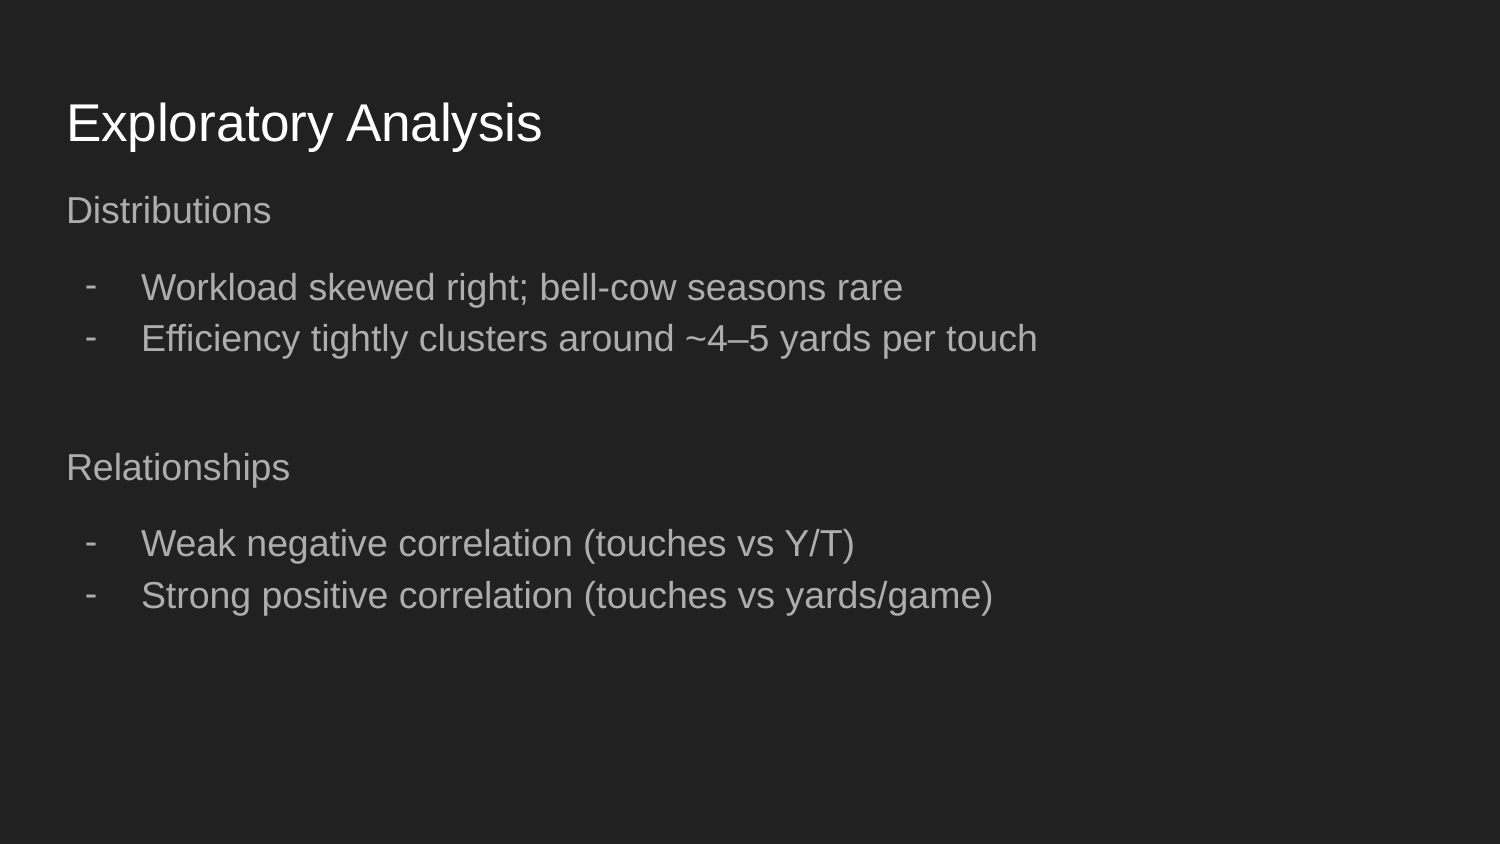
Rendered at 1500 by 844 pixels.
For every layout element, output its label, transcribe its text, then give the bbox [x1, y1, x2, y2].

list Distributions Workload skewed right; bell-cow seasons rare Efficiency tightly clusters around ~4–5 yards per touch Relationships Weak negative correlation (touches vs Y/T) Strong positive correlation (touches vs yards/game) [51, 164, 1449, 725]
title Exploratory Analysis [51, 72, 1449, 164]
